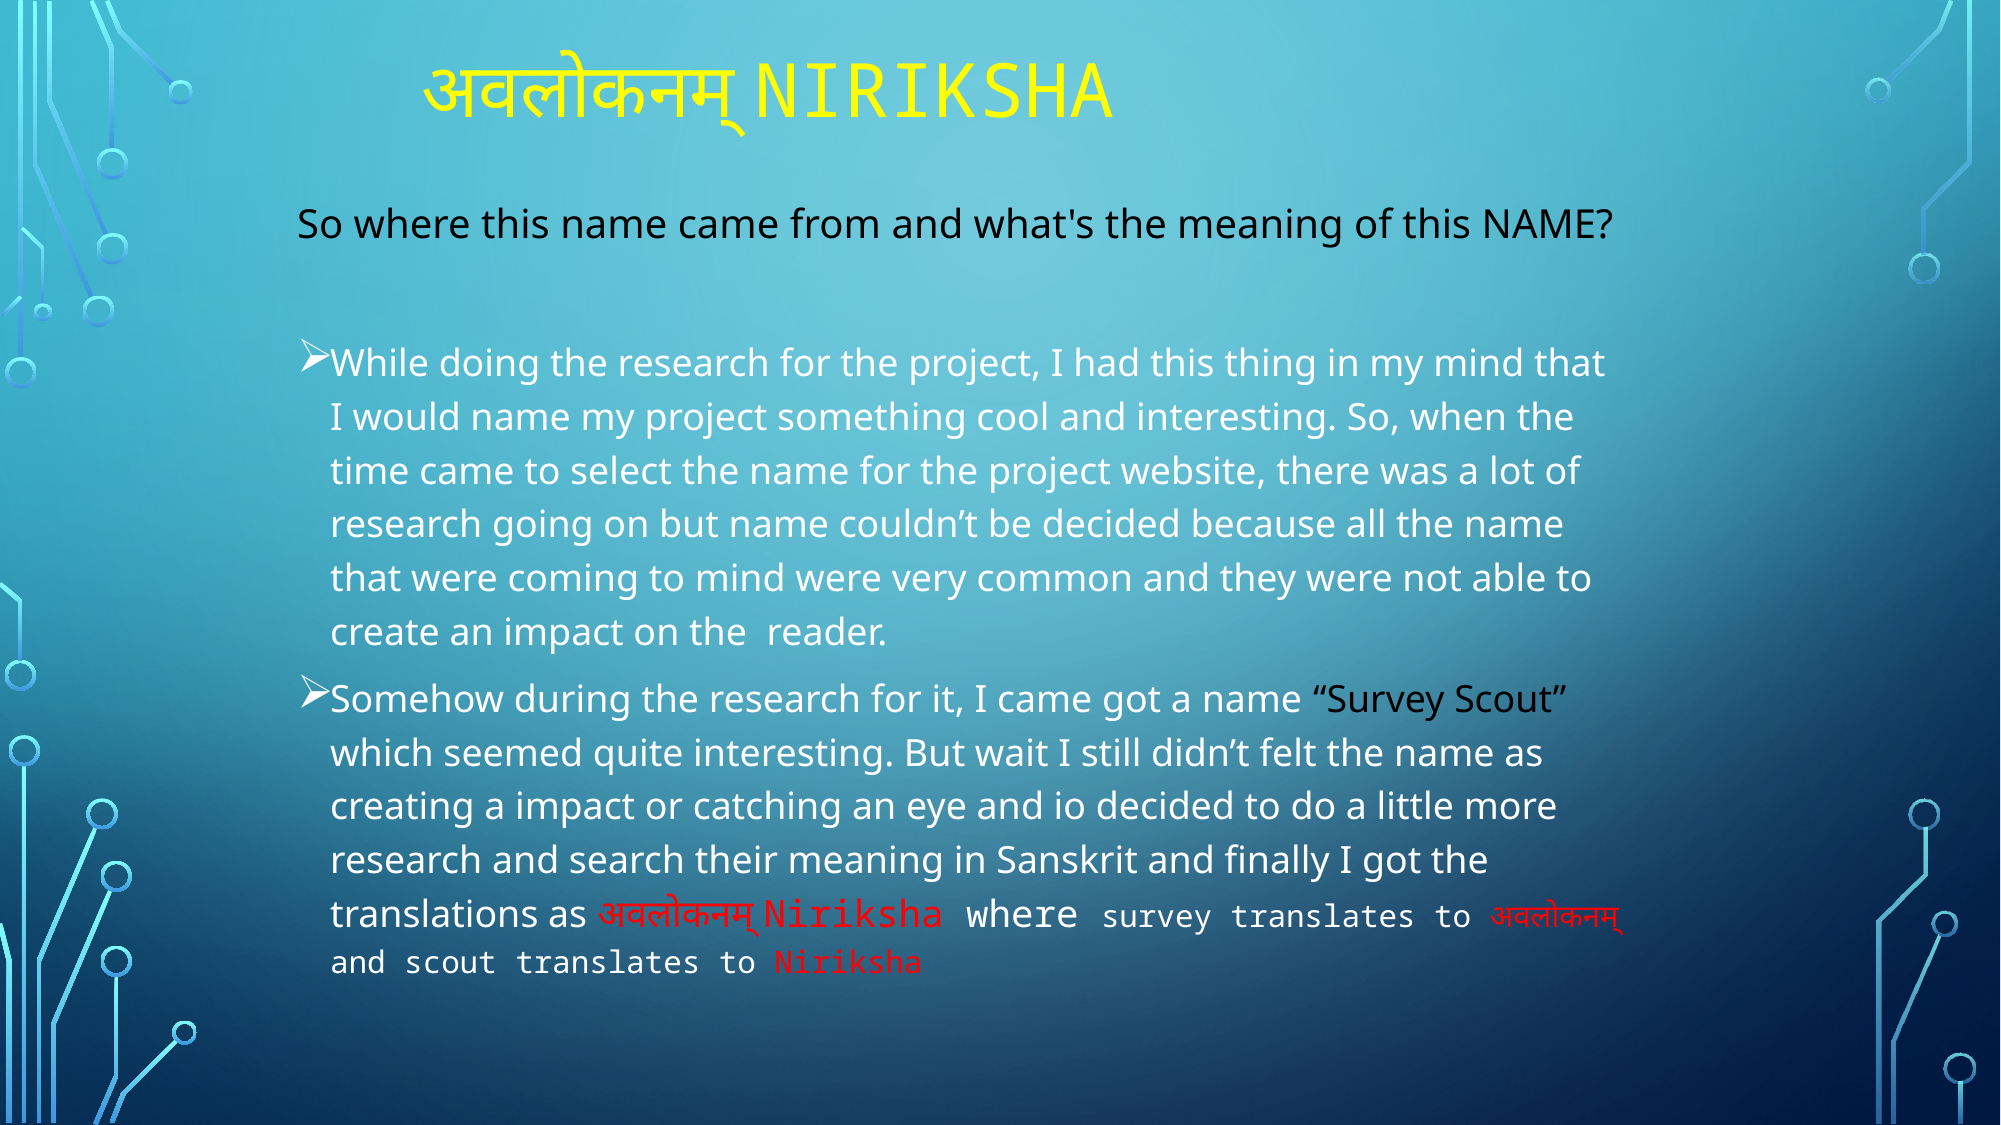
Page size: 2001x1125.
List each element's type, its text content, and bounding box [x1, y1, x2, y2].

list So where this name came from and what's the meaning of this NAME? While doing the research for the project, I had this thing in my mind that I would name my project something cool and interesting. So, when the time came to select the name for the project website, there was a lot of research going on but name couldn’t be decided because all the name that were coming to mind were very common and they were not able to create an impact on the reader. Somehow during the research for it, I came got a name “Survey Scout” which seemed quite interesting. But wait I still didn’t felt the name as creating a impact or catching an eye and io decided to do a little more research and search their meaning in Sanskrit and finally I got the translations as अवलोकनम् Niriksha where survey translates to अवलोकनम् and scout translates to Niriksha [282, 181, 1643, 1125]
title अवलोकनम् Niriksha [231, 31, 1857, 245]
